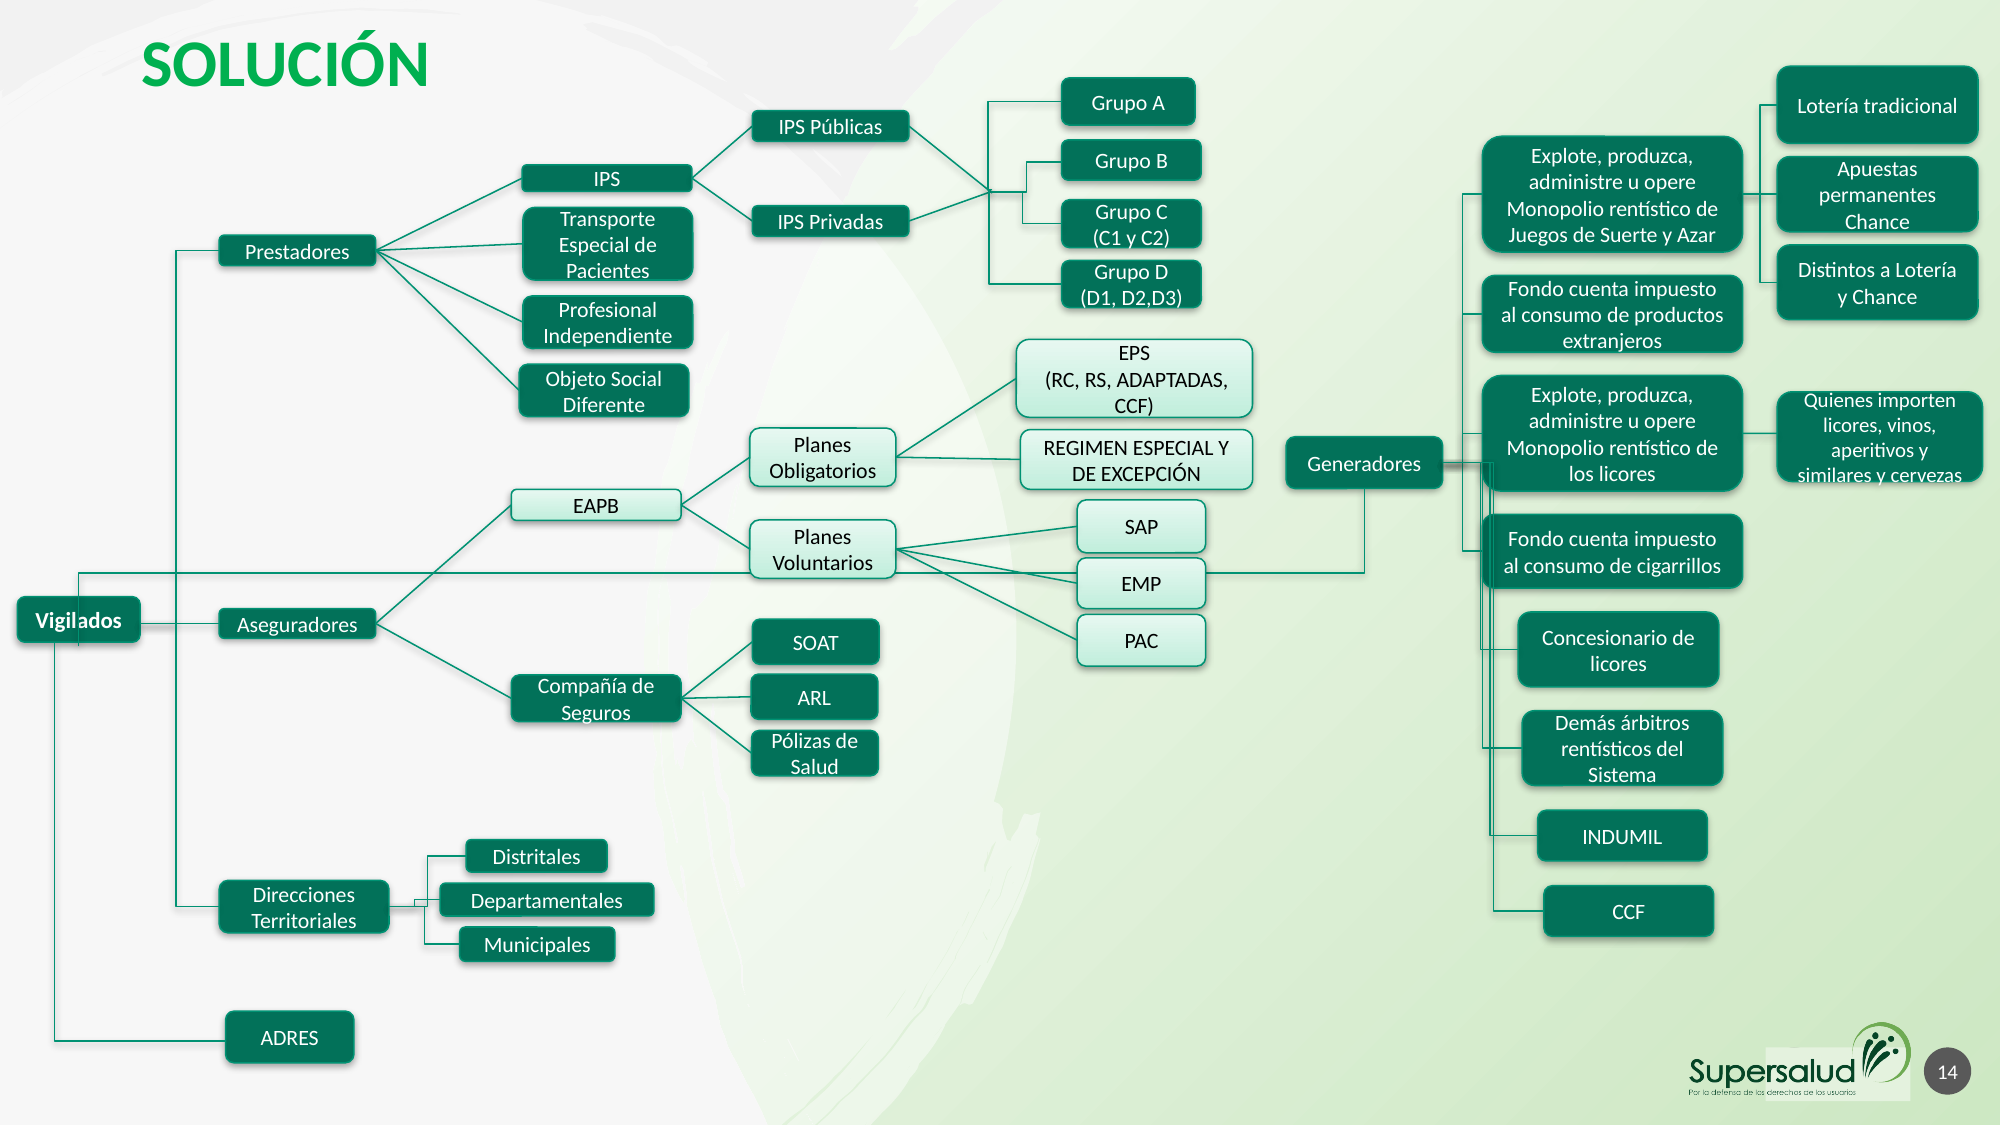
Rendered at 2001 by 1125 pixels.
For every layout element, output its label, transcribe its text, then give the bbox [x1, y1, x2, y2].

text_box Concesionario de licores [1549, 611, 1720, 688]
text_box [1442, 313, 1483, 432]
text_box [990, 191, 1062, 200]
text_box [981, 110, 1071, 182]
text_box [908, 125, 980, 190]
text_box Grupo C (C1 y C2) [1069, 198, 1203, 249]
text_box Grupo B [1075, 139, 1202, 181]
text_box PAC [1076, 613, 1207, 667]
text_box Generadores [1285, 435, 1436, 490]
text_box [388, 906, 460, 945]
text_box Planes Voluntarios [806, 519, 896, 580]
text_box REGIMEN ESPECIAL Y DE EXCEPCIÓN [1019, 428, 1254, 491]
picture [1689, 1022, 1911, 1095]
text_box Departamentales [464, 882, 637, 917]
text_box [691, 125, 753, 177]
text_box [388, 855, 467, 907]
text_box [1442, 433, 1483, 459]
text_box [680, 504, 750, 550]
slide_number 14 [1923, 1047, 1972, 1095]
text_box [680, 641, 753, 696]
text_box Fondo cuenta impuesto al consumo de cigarrillos [1549, 513, 1744, 589]
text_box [375, 250, 520, 391]
text_box EAPB [510, 488, 637, 522]
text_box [680, 456, 750, 504]
text_box SOAT [806, 618, 880, 666]
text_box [642, 0, 801, 1125]
text_box Objeto Social Diferente [518, 363, 637, 418]
text_box Lotería tradicional [1776, 65, 1979, 145]
text_box IPS Privadas [806, 204, 910, 238]
title SOLUCIÓN [0, 0, 630, 143]
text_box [139, 250, 220, 622]
text_box Planes Obligatorios [806, 427, 897, 488]
text_box Vigilados [16, 595, 74, 643]
text_box ARL [806, 673, 879, 721]
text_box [375, 623, 512, 699]
text_box EPS (RC, RS, ADAPTADAS, CCF) [1015, 338, 1254, 419]
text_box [1442, 462, 1545, 912]
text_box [691, 177, 753, 222]
text_box Demás árbitros rentísticos del Sistema [1549, 709, 1724, 787]
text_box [1742, 104, 1778, 192]
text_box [979, 201, 1075, 272]
text_box Explote, produzca, administre u opere Monopolio rentístico de Juegos de Suerte y Azar [1481, 135, 1737, 253]
text_box IPS Públicas [806, 109, 910, 143]
text_box Explote, produzca, administre u opere Monopolio rentístico de los licores [1489, 374, 1744, 492]
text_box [895, 378, 1017, 456]
text_box Vigilados [84, 595, 134, 643]
text_box Grupo D (D1, D2,D3) [1060, 259, 1203, 309]
text_box SAP [1076, 499, 1207, 554]
text_box Profesional Independiente [524, 295, 637, 350]
text_box Prestadores [218, 234, 370, 267]
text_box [375, 504, 512, 622]
text_box IPS [521, 164, 637, 193]
text_box CCF [1543, 884, 1715, 938]
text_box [895, 526, 1078, 547]
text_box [1742, 193, 1778, 283]
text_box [908, 191, 985, 222]
text_box Aseguradores [224, 607, 370, 640]
text_box INDUMIL [1549, 809, 1709, 862]
text_box Pólizas de Salud [806, 729, 880, 777]
text_box Quienes importen licores, vinos, aperitivos y similares y cervezas [1776, 391, 1984, 483]
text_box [0, 756, 340, 928]
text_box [388, 899, 441, 907]
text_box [895, 548, 1078, 641]
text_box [139, 623, 220, 754]
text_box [895, 456, 1021, 460]
text_box Distintos a Lotería y Chance [1776, 244, 1979, 321]
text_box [375, 177, 523, 248]
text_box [990, 161, 1062, 191]
text_box Grupo A [1060, 77, 1196, 126]
text_box Municipales [458, 926, 616, 963]
text_box ADRES [224, 1010, 355, 1064]
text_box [680, 698, 752, 754]
text_box Distritales [465, 838, 608, 873]
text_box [1442, 193, 1483, 313]
text_box Direcciones Territoriales [341, 879, 383, 934]
text_box Compañía de Seguros [510, 674, 637, 723]
text_box Fondo cuenta impuesto al consumo de productos extranjeros [1488, 274, 1744, 354]
text_box Transporte Especial de Pacientes [527, 206, 637, 281]
text_box Apuestas permanentes Chance [1783, 155, 1979, 233]
text_box EMP [1083, 557, 1207, 610]
